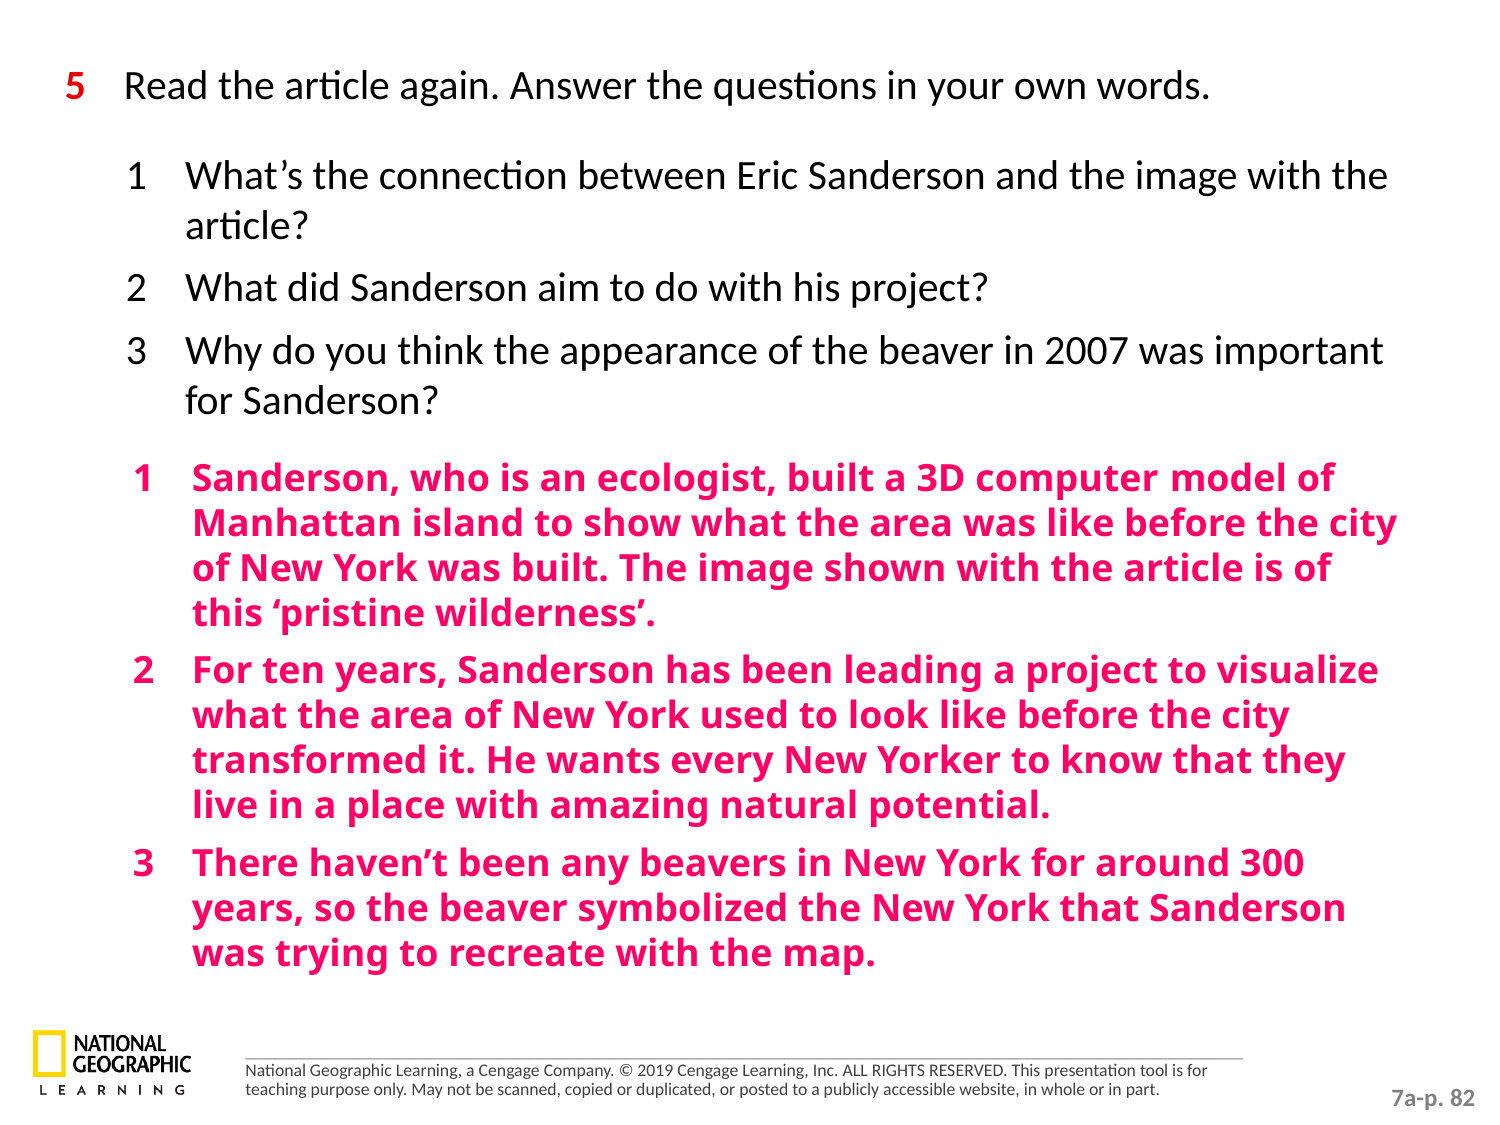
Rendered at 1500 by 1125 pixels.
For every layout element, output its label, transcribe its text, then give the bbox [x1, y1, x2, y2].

text_box 1 What’s the connection between Eric Sanderson and the image with the article? 2 What did Sanderson aim to do with his project? 3 Why do you think the appearance of the beaver in 2007 was important for Sanderson? [111, 140, 1443, 430]
text_box 1 Sanderson, who is an ecologist, built a 3D computer model of Manhattan island to show what the area was like before the city of New York was built. The image shown with the article is of this ‘pristine wilderness’. 2 For ten years, Sanderson has been leading a project to visualize what the area of New York used to look like before the city transformed it. He wants every New Yorker to know that they live in a place with amazing natural potential. 3 There haven’t been any beavers in New York for around 300 years, so the beaver symbolized the New York that Sanderson was trying to recreate with the map. [118, 446, 1419, 981]
picture [33, 1030, 191, 1095]
text_box 5 Read the article again. Answer the questions in your own words. [50, 50, 1443, 116]
text_box 7a-p. 82 [1322, 1073, 1491, 1119]
